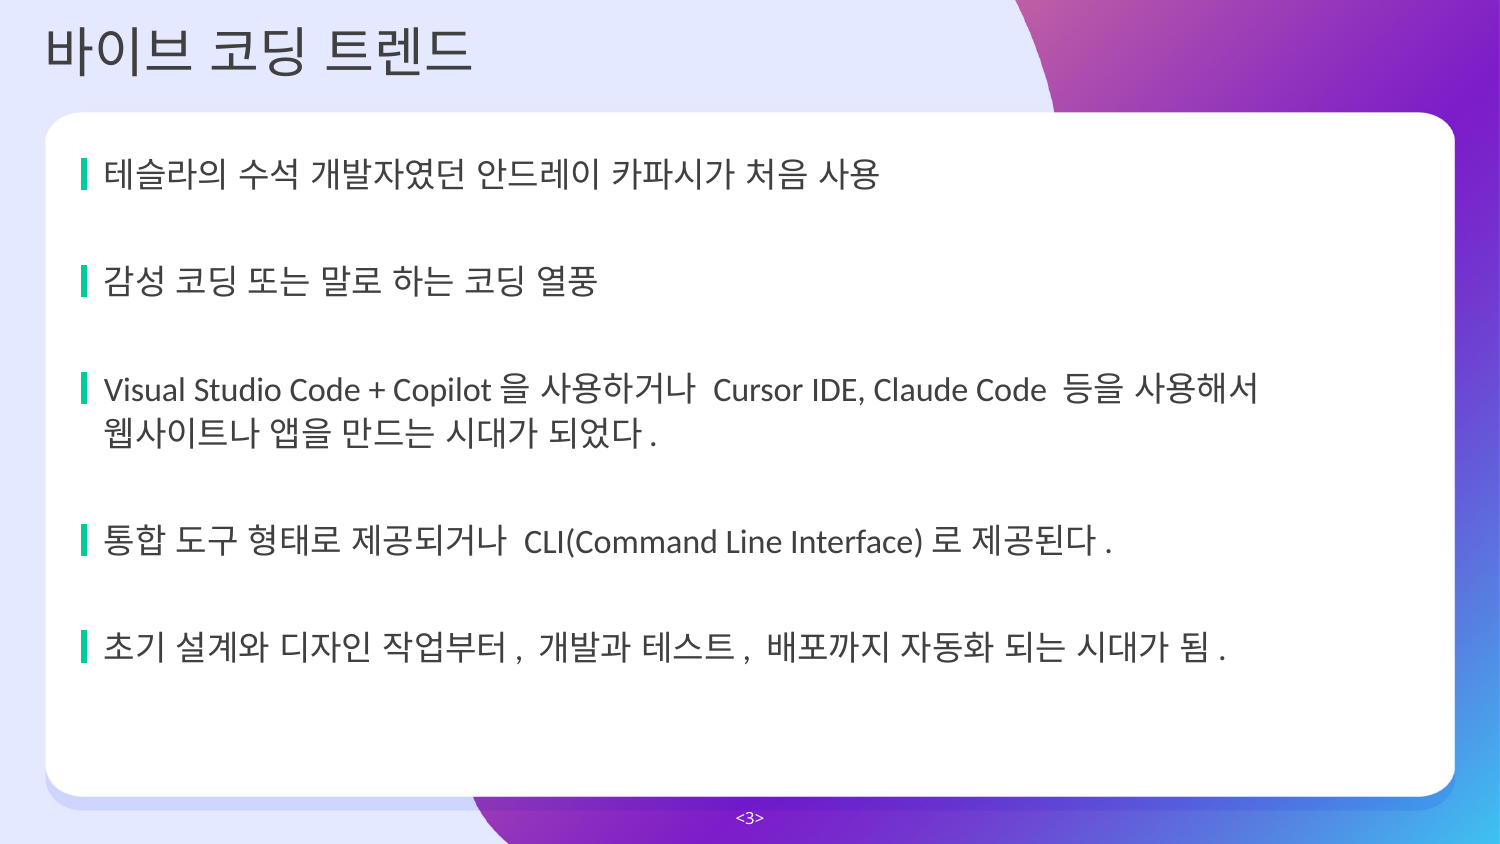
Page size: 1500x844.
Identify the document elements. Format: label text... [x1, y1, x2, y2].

title 바이브 코딩 트렌드 [29, 17, 1323, 181]
list 테슬라의 수석 개발자였던 안드레이 카파시가 처음 사용 감성 코딩 또는 말로 하는 코딩 열풍 Visual Studio Code + Copilot을 사용하거나 Cursor IDE, Claude Code 등을 사용해서 웹사이트나 앱을 만드는 시대가 되었다. 통합 도구 형태로 제공되거나 CLI(Command Line Interface)로 제공된다. 초기 설계와 디자인 작업부터, 개발과 테스트, 배포까지 자동화 되는 시대가 됨. [65, 141, 1361, 678]
picture [0, 0, 1500, 844]
